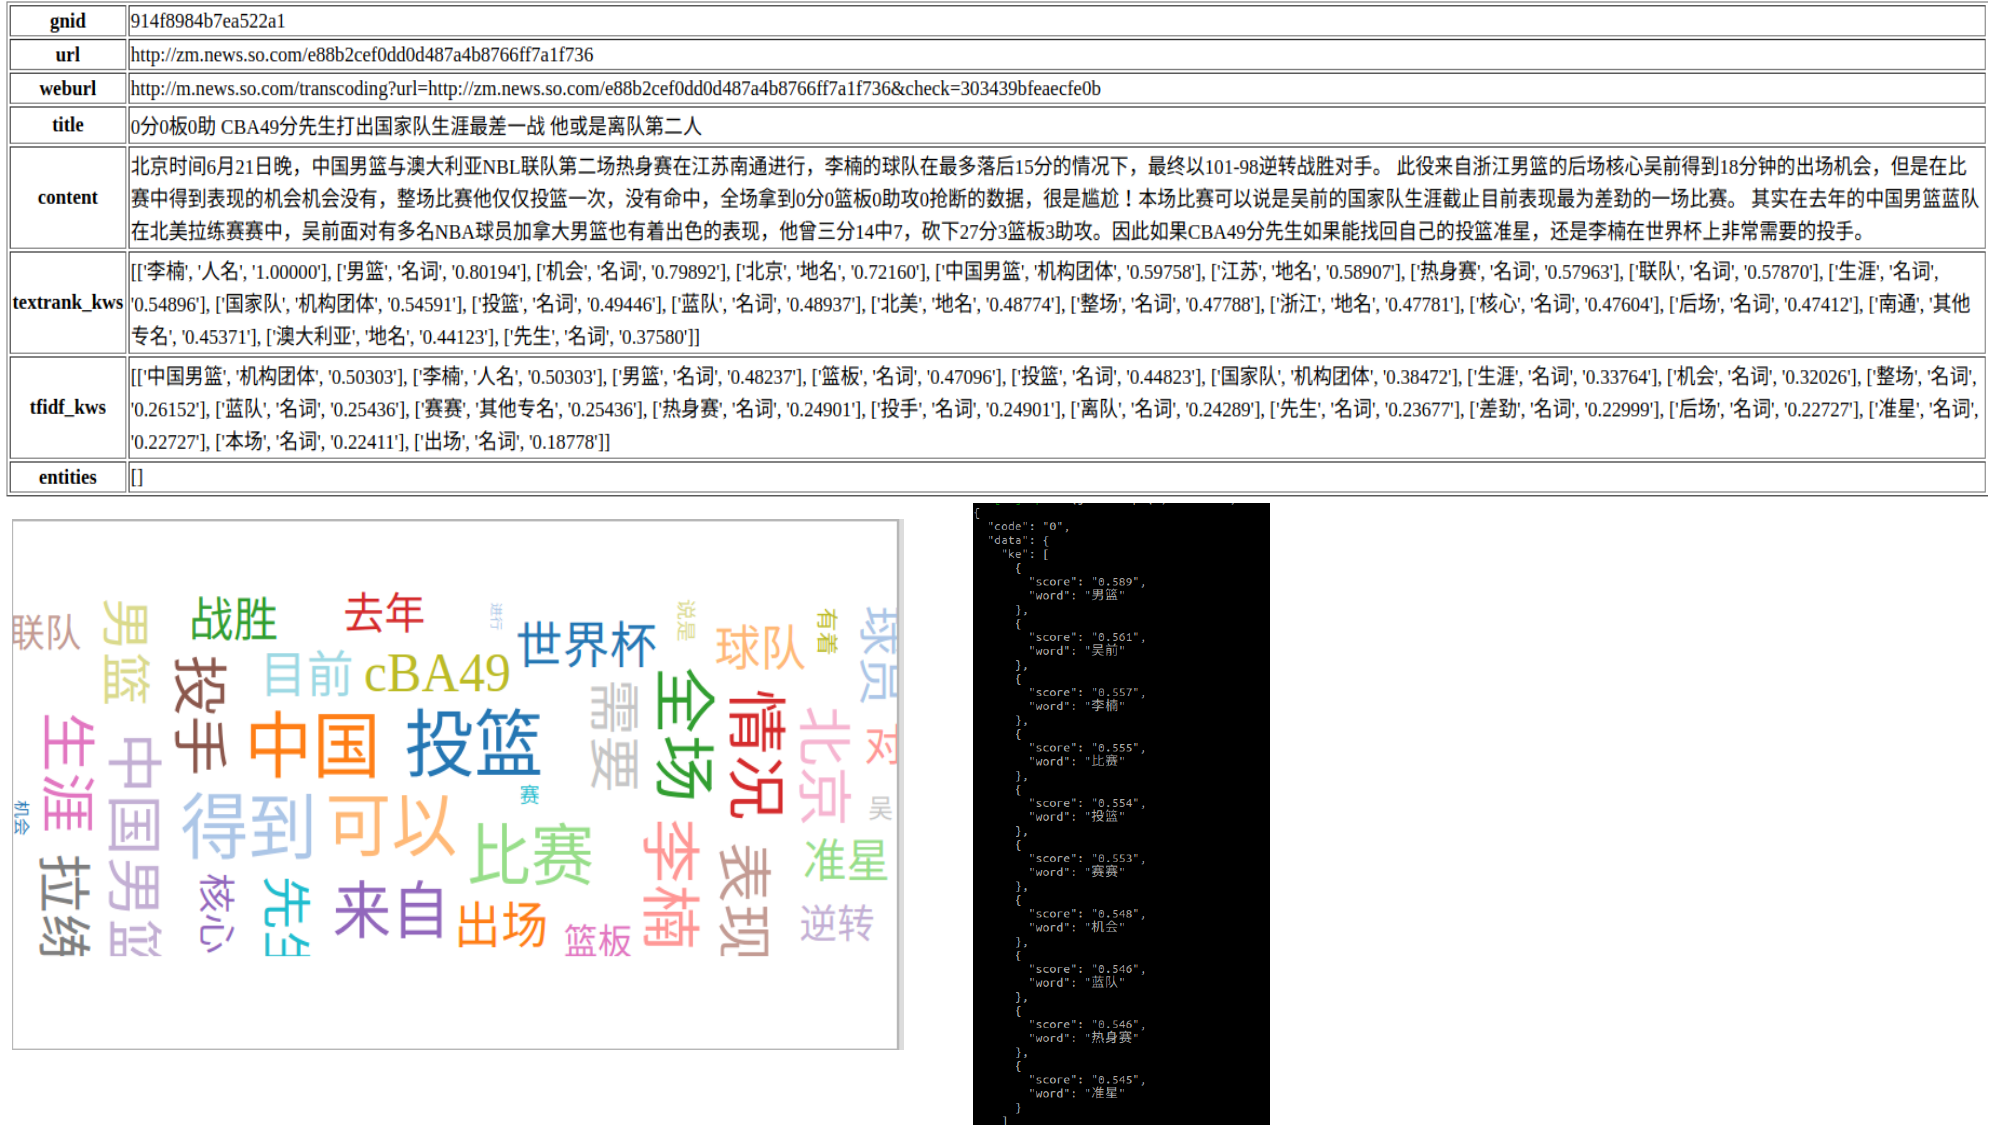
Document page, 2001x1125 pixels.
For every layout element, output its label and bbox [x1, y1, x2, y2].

picture [12, 519, 904, 1050]
picture [973, 503, 1270, 1125]
picture [0, 0, 1988, 499]
